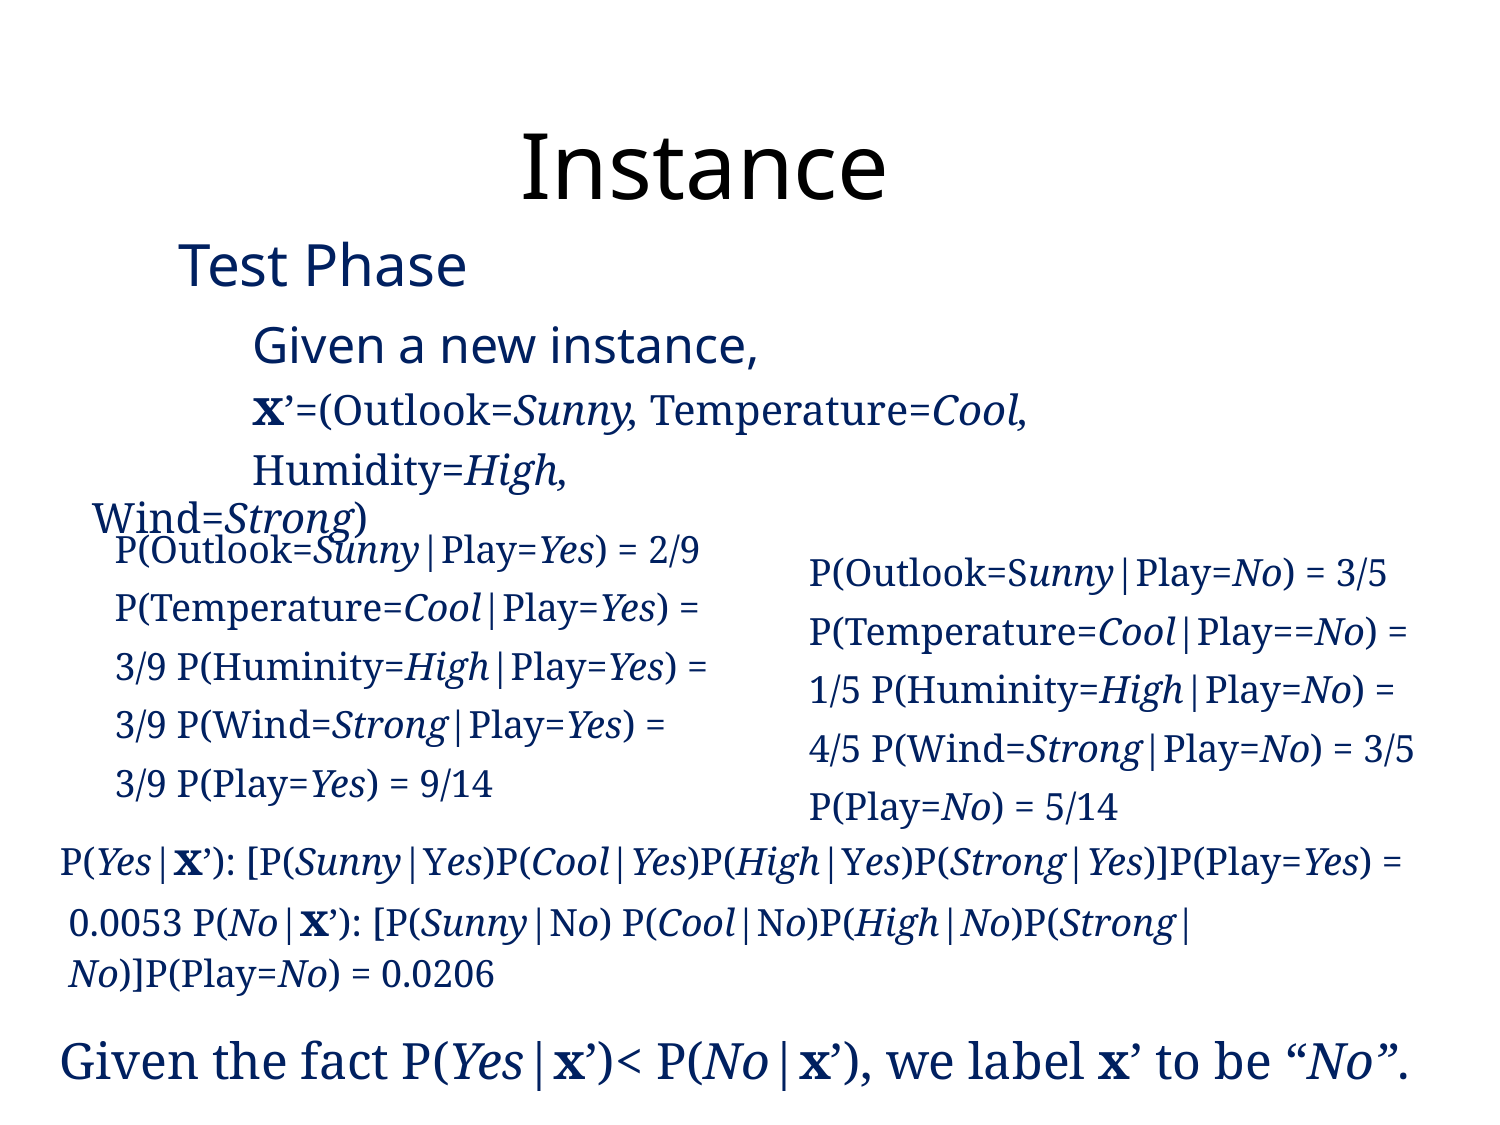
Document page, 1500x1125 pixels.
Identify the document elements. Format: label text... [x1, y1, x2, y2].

text_box P(Outlook=Sunny|Play=No) = 3/5 P(Temperature=Cool|Play==No) = 1/5 P(Huminity=High|Play=No) = 4/5 P(Wind=Strong|Play=No) = 3/5 P(Play=No) = 5/14 [806, 535, 1422, 824]
title Instance [103, 59, 1397, 278]
text_box P(Yes|x’): [P(Sunny|Yes)P(Cool|Yes)P(High|Yes)P(Strong|Yes)]P(Play=Yes) = 0.0053 P(No|x’): [P(Sunny|No) P(Cool|No)P(High|No)P(Strong|No)]P(Play=No) = 0.0206 Given the fact P(Yes|x’)< P(No|x’), we label x’ to be “No”. [57, 824, 1422, 1090]
text_box P(Outlook=Sunny|Play=Yes) = 2/9 P(Temperature=Cool|Play=Yes) = 3/9 P(Huminity=High|Play=Yes) = 3/9 P(Wind=Strong|Play=Yes) = 3/9 P(Play=Yes) = 9/14 [112, 512, 713, 805]
text_box Test Phase Given a new instance, x’=(Outlook=Sunny, Temperature=Cool, Humidity=High, Wind=Strong) [89, 228, 1292, 542]
